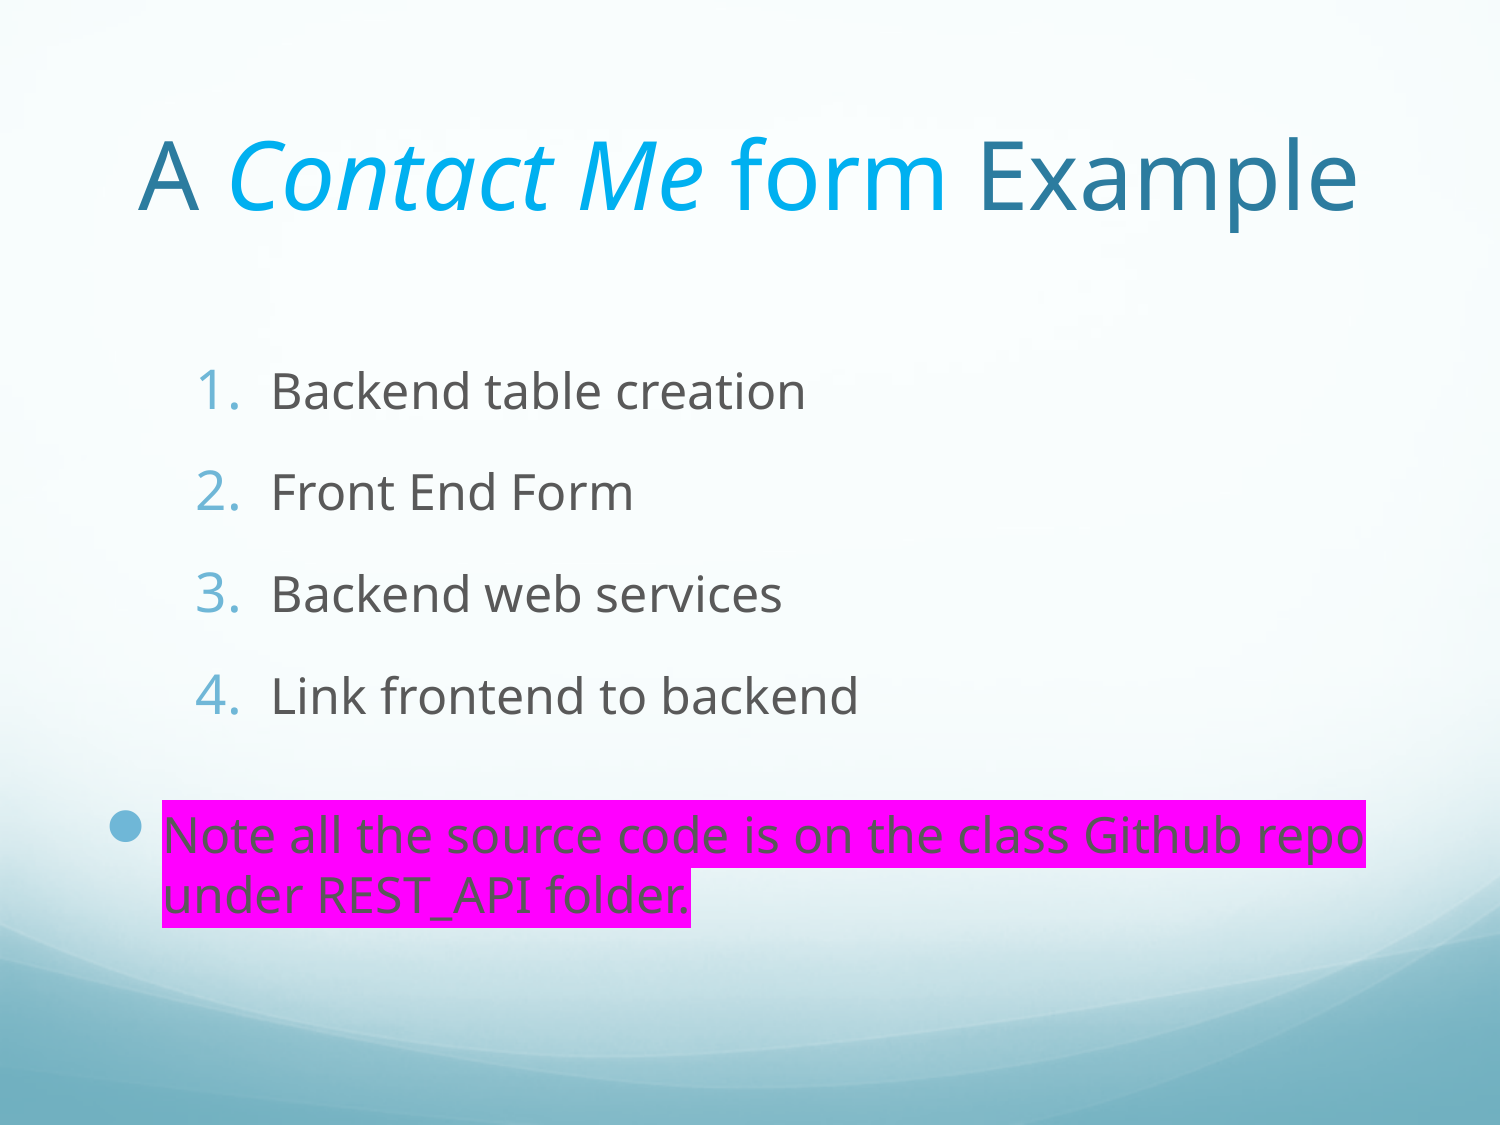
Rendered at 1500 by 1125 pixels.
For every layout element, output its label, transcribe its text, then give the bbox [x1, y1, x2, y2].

list Backend table creation Front End Form Backend web services Link frontend to backend [180, 351, 1500, 1065]
text_box Note all the source code is on the class Github repo under REST_API folder. [90, 795, 1410, 1083]
title A Contact Me form Example [90, 17, 1410, 237]
